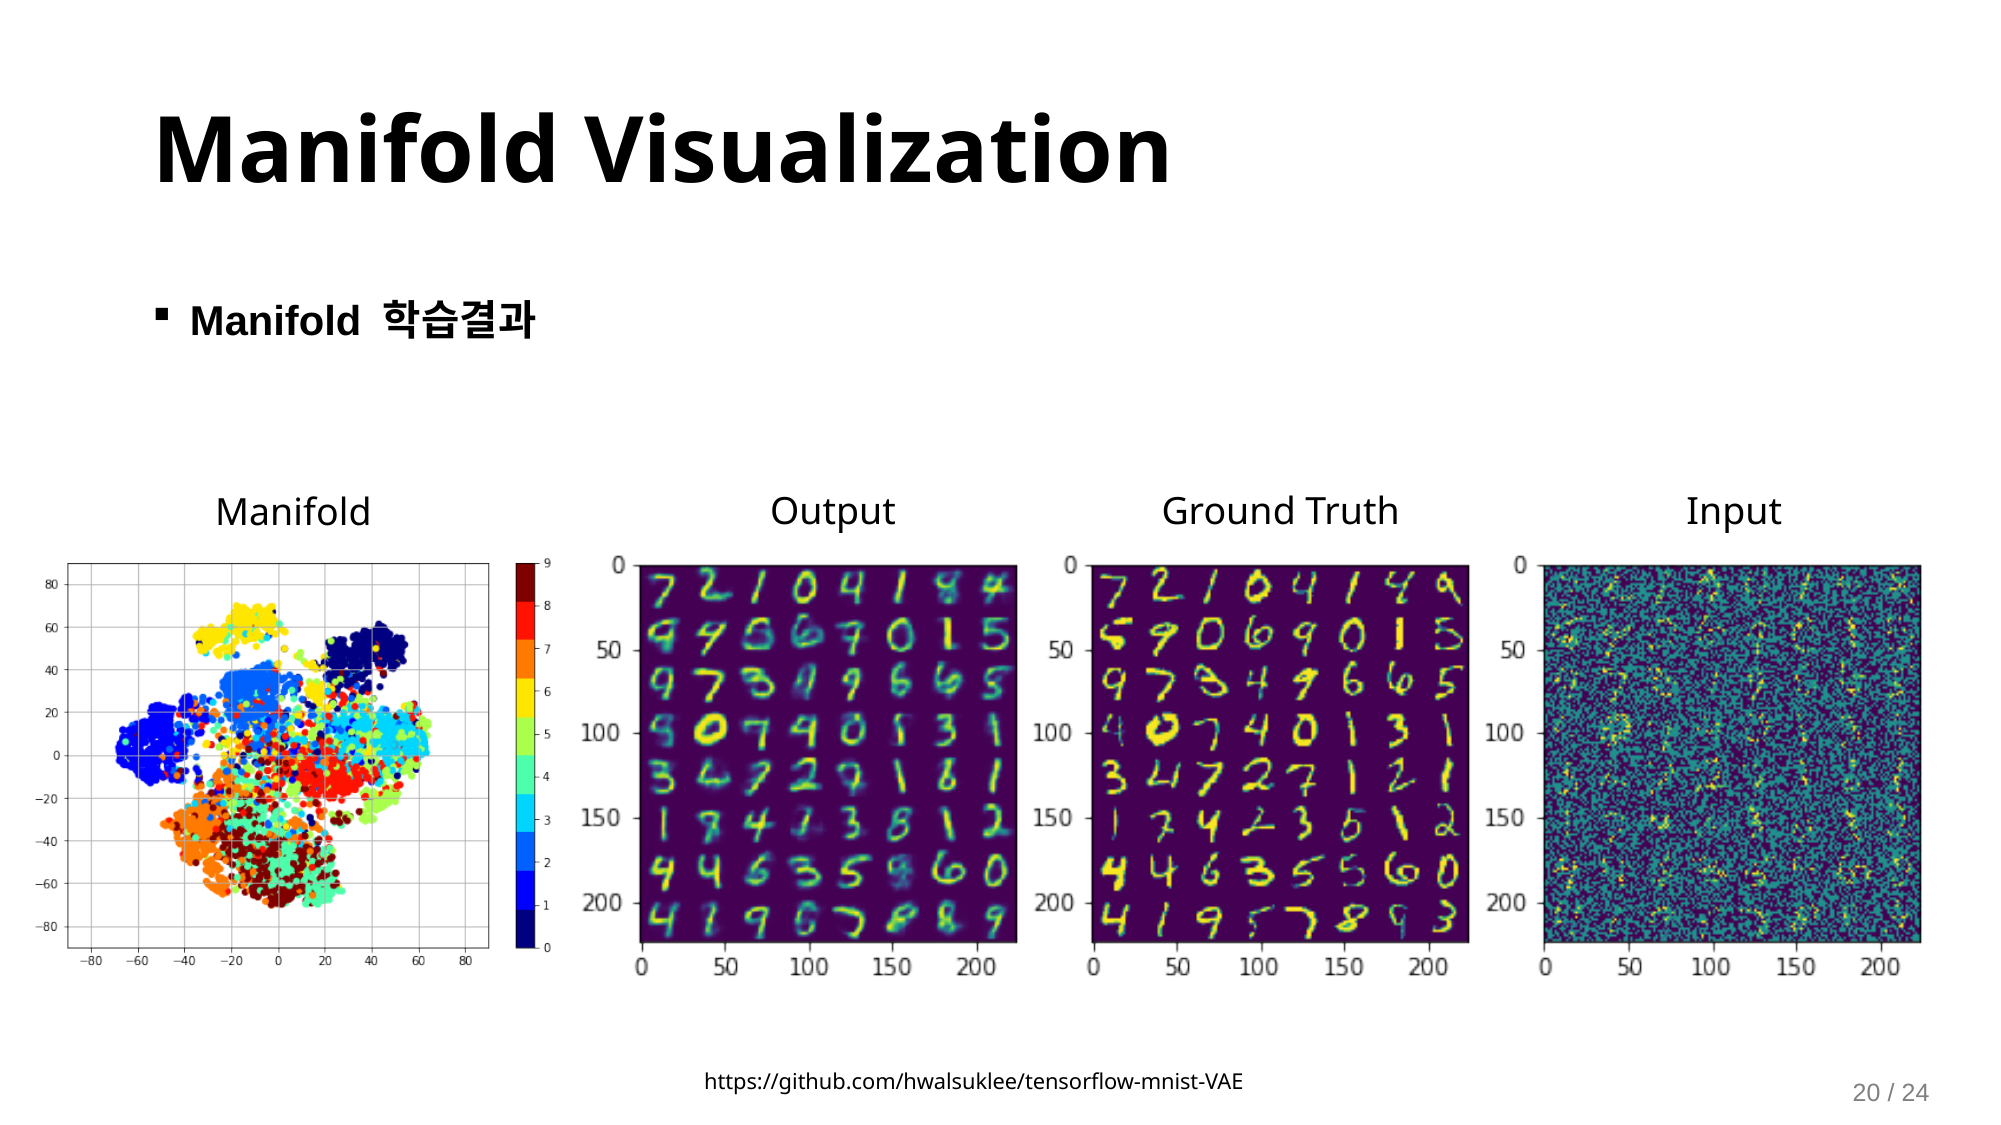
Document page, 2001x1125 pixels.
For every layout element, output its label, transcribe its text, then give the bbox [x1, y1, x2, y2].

picture [26, 550, 558, 976]
picture [564, 540, 1943, 997]
text_box Manifold 학습결과 [137, 261, 1863, 1065]
text_box Output [755, 479, 911, 540]
text_box Manifold [200, 480, 387, 540]
text_box https://github.com/hwalsuklee/tensorflow-mnist-VAE [689, 1060, 1287, 1102]
text_box Ground Truth [1146, 479, 1415, 540]
title Manifold Visualization [137, 44, 1863, 261]
text_box Input [1671, 479, 1797, 540]
